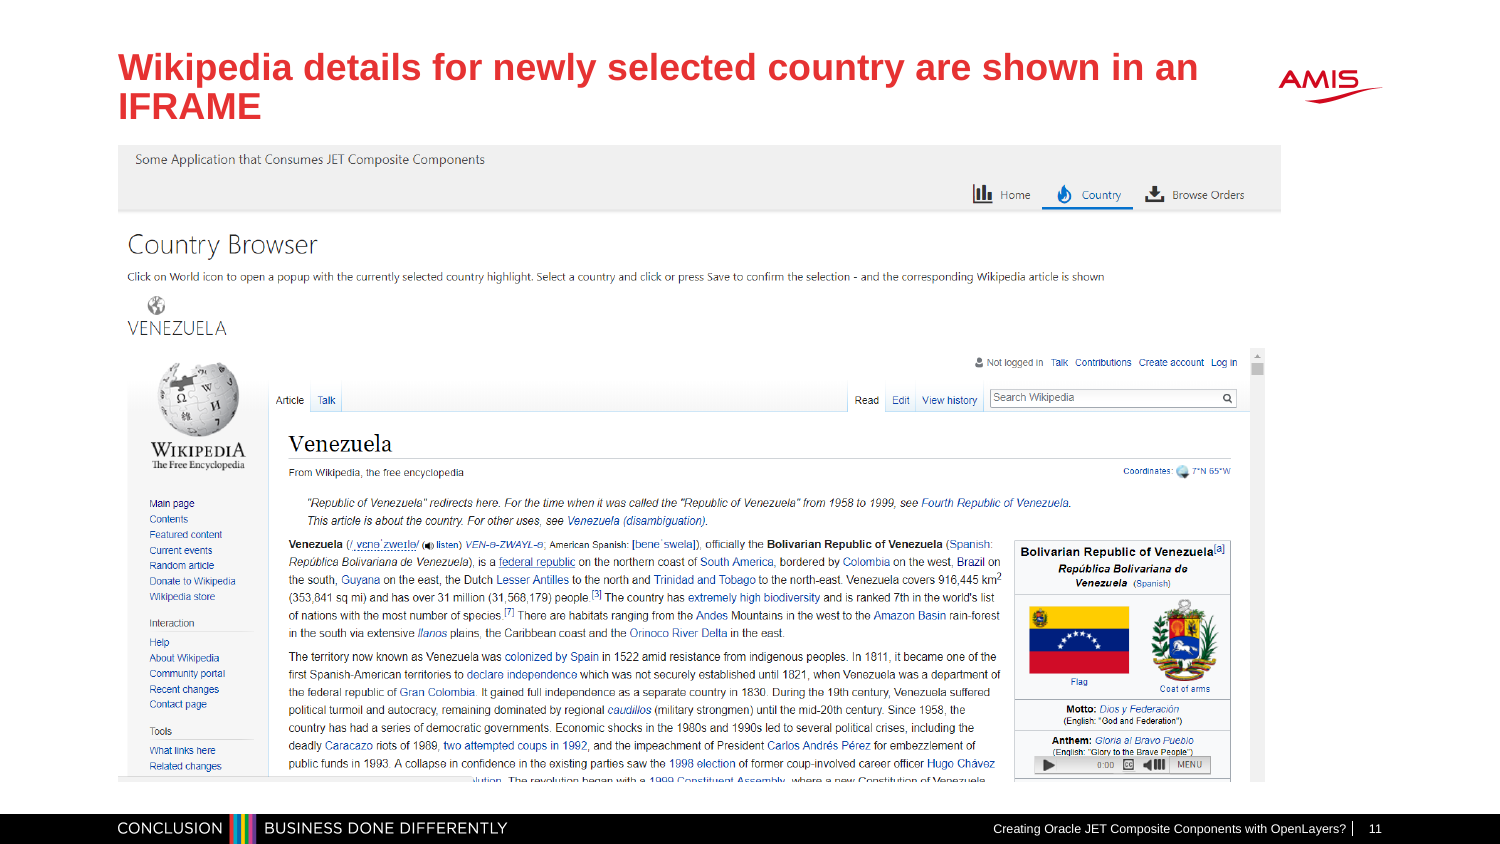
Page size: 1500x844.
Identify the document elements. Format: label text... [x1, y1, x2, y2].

picture [239, 814, 1500, 844]
picture [1205, 58, 1388, 106]
slide_number 11 [1358, 820, 1382, 839]
picture [0, 814, 236, 844]
picture [118, 145, 1281, 782]
title Wikipedia details for newly selected country are shown in an IFRAME [118, 47, 1205, 130]
footer Creating Oracle JET Composite Conponents with OpenLayers? [814, 820, 1347, 839]
